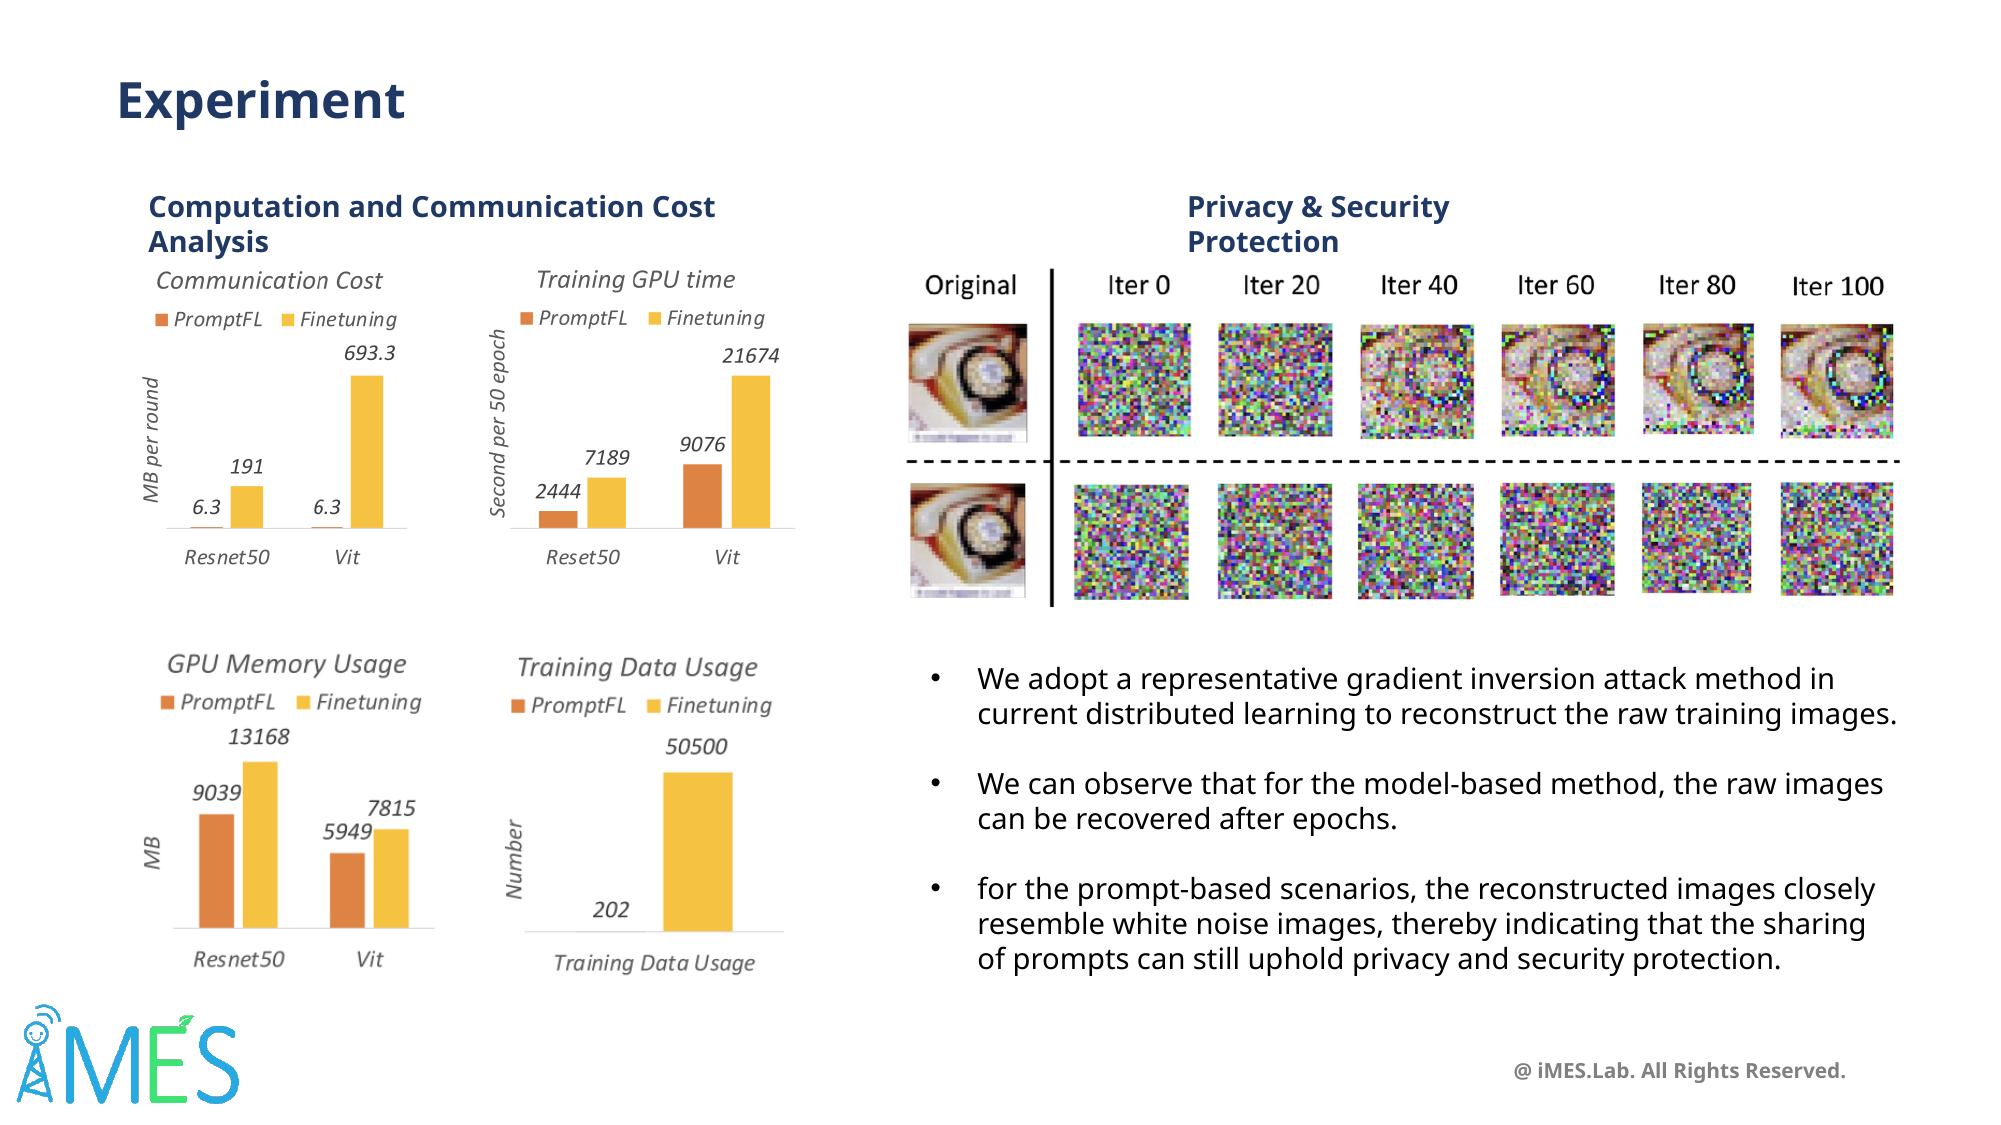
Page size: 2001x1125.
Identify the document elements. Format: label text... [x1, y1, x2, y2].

text_box We adopt a representative gradient inversion attack method in current distributed learning to reconstruct the raw training images. We can observe that for the model-based method, the raw images can be recovered after epochs. for the prompt-based scenarios, the reconstructed images closely resemble white noise images, thereby indicating that the sharing of prompts can still uphold privacy and security protection. [915, 652, 1915, 1018]
text_box Computation and Communication Cost Analysis [133, 180, 836, 266]
text_box Privacy & Security Protection [1172, 181, 1618, 236]
picture [900, 236, 1900, 619]
picture [0, 225, 802, 1125]
title Experiment [101, 59, 1915, 145]
